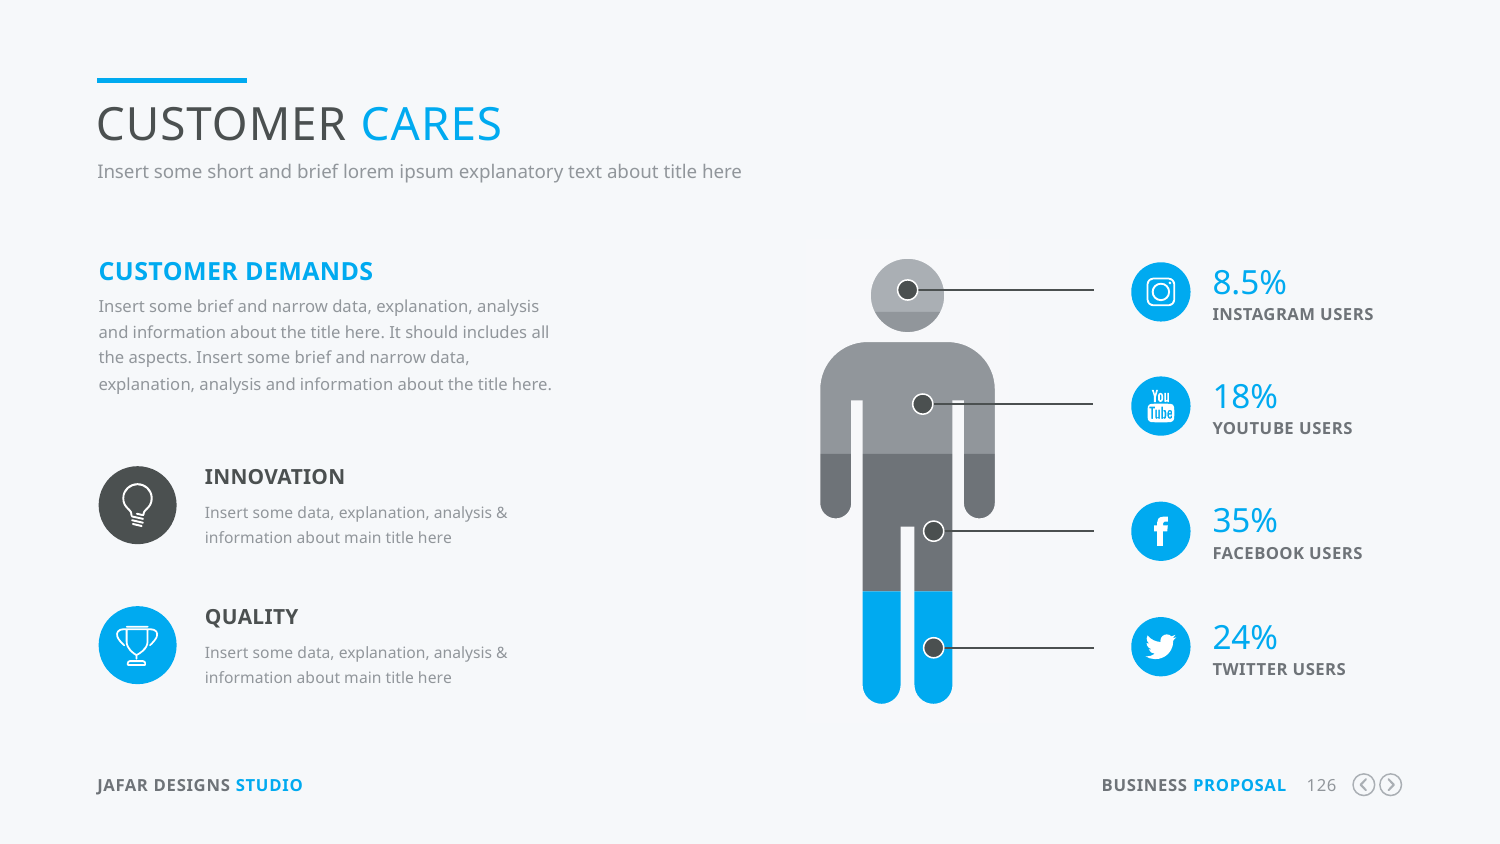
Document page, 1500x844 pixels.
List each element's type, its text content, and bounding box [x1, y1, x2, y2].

text_box [822, 344, 993, 453]
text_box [1212, 260, 1408, 325]
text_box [98, 246, 564, 395]
text_box [896, 278, 919, 302]
list Insert some short and brief lorem ipsum explanatory text about title here [97, 157, 1403, 181]
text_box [98, 606, 177, 685]
text_box [876, 311, 939, 331]
text_box [864, 590, 899, 702]
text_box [1131, 376, 1191, 436]
text_box [864, 453, 951, 590]
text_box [1212, 615, 1408, 680]
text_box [98, 466, 177, 545]
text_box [1212, 374, 1408, 439]
list Customer Cares [95, 94, 1401, 158]
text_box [1131, 262, 1191, 322]
text_box [922, 520, 945, 543]
text_box [965, 453, 993, 517]
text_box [205, 463, 567, 547]
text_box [1131, 617, 1191, 677]
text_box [1131, 501, 1191, 561]
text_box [205, 603, 567, 685]
text_box [822, 453, 850, 517]
text_box [911, 392, 934, 416]
text_box [872, 260, 943, 311]
text_box [805, 238, 1010, 725]
text_box [922, 636, 945, 659]
text_box [916, 590, 951, 702]
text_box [1212, 499, 1408, 563]
